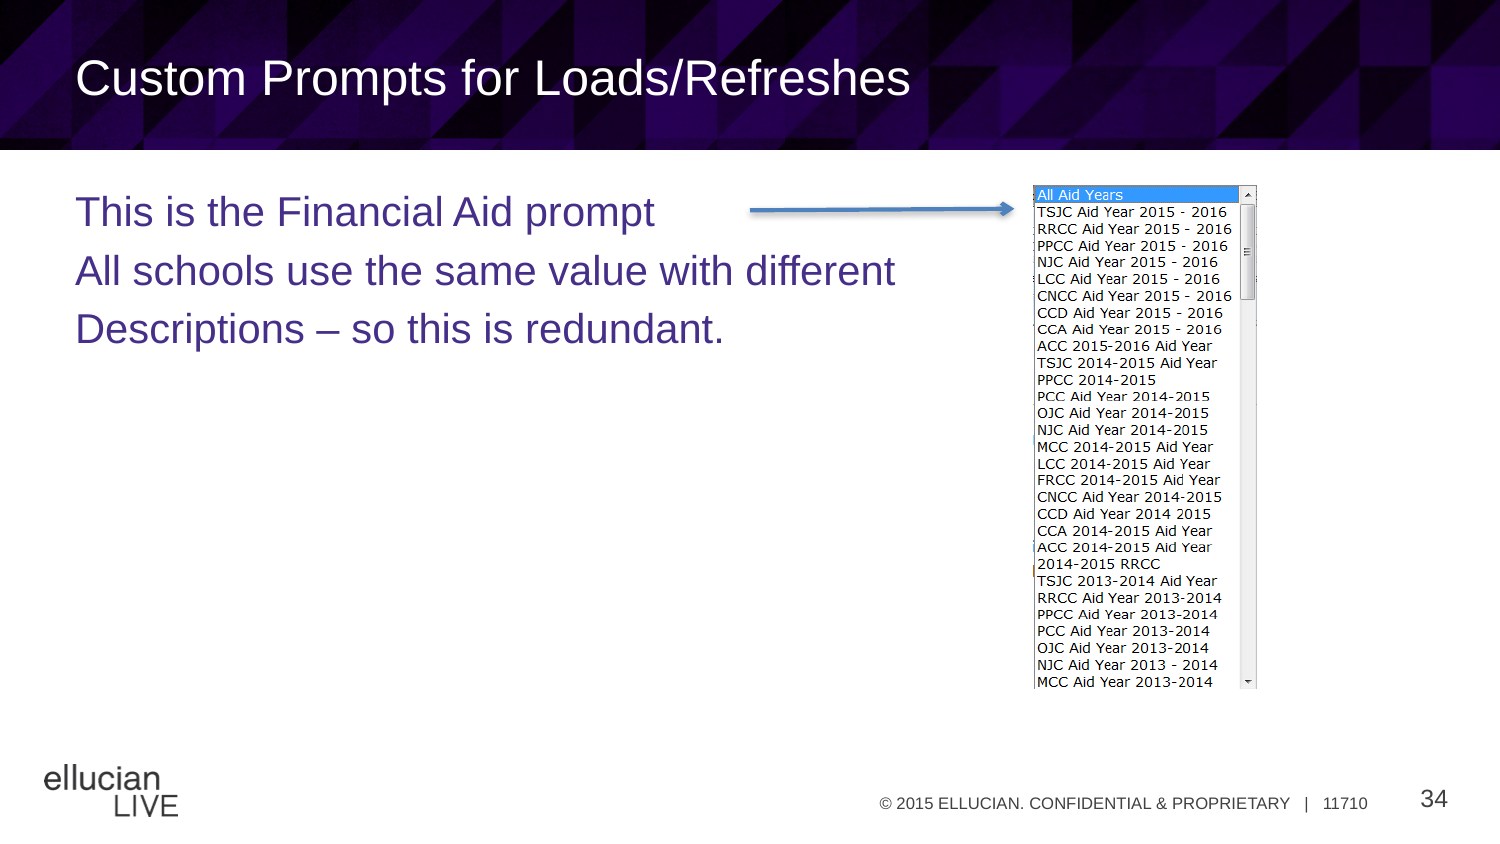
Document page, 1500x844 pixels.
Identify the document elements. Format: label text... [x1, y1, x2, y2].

picture [0, 0, 1500, 150]
title Custom Prompts for Loads/Refreshes [75, 4, 1369, 146]
list This is the Financial Aid prompt All schools use the same value with different Descriptions – so this is redundant. [75, 185, 1369, 721]
picture [44, 764, 178, 817]
picture [1033, 184, 1258, 689]
